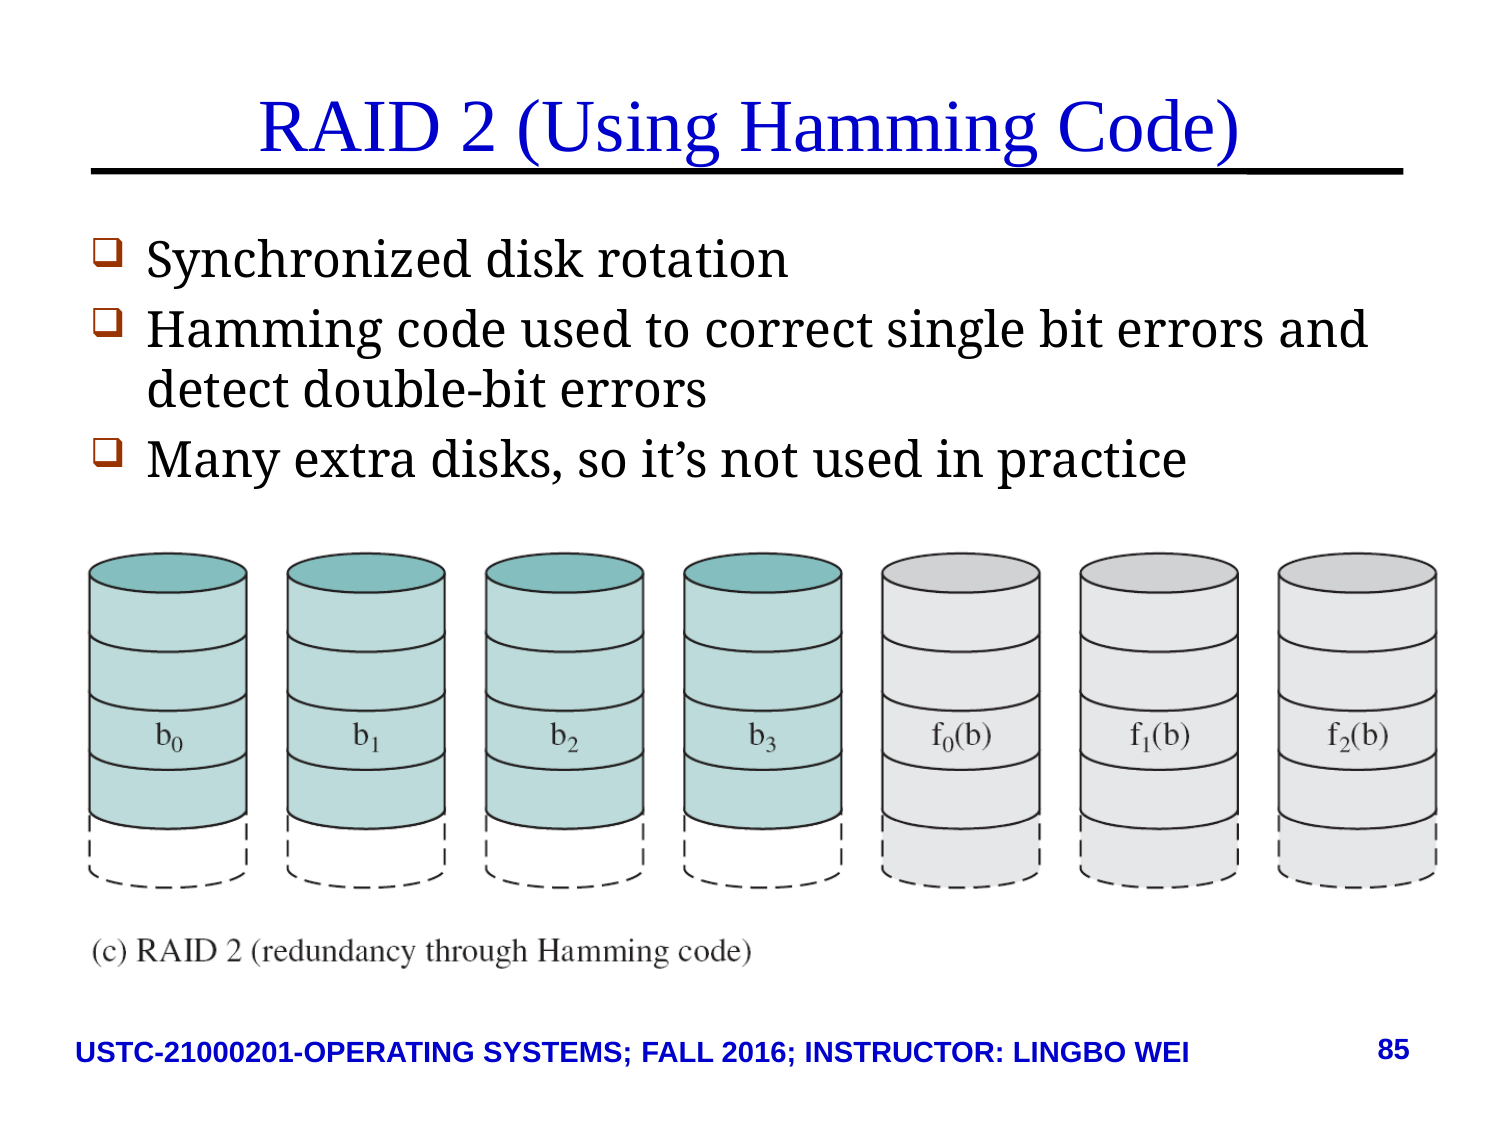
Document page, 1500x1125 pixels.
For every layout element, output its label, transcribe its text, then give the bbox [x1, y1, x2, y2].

picture [73, 540, 1451, 976]
slide_number 85 [1273, 1022, 1426, 1102]
title RAID 2 (Using Hamming Code) [74, 27, 1426, 216]
footer USTC-21000201-OPERATING SYSTEMS; FALL 2016; INSTRUCTOR: LINGBO WEI [59, 1025, 1243, 1105]
list Synchronized disk rotation Hamming code used to correct single bit errors and detect double-bit errors Many extra disks, so it’s not used in practice [74, 219, 1426, 522]
